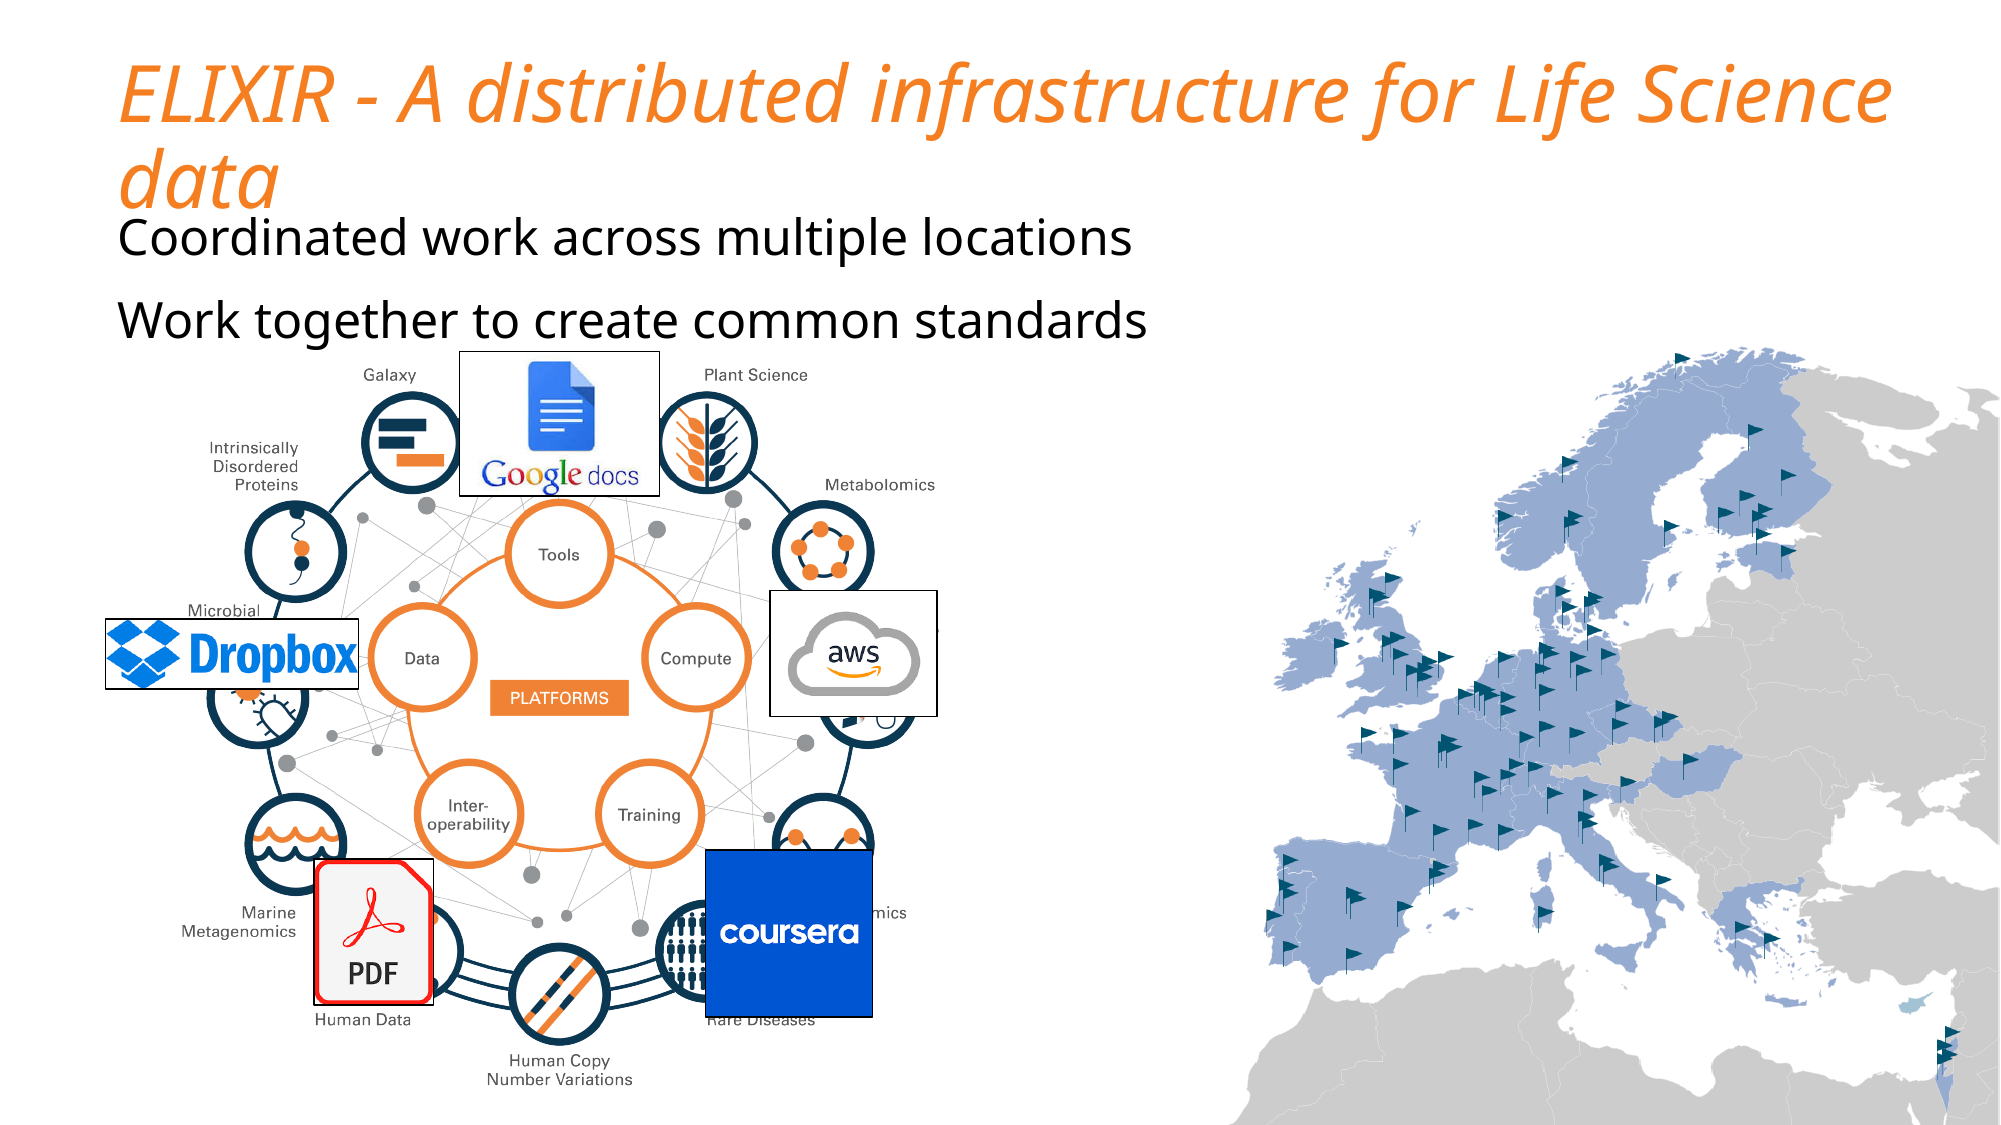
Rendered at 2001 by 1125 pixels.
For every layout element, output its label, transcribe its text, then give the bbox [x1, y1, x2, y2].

list Coordinated work across multiple locations Work together to create common standards [117, 205, 1902, 920]
title ELIXIR - A distributed infrastructure for Life Science data [117, 54, 1902, 161]
picture [1208, 290, 2000, 1125]
picture [105, 290, 981, 1125]
